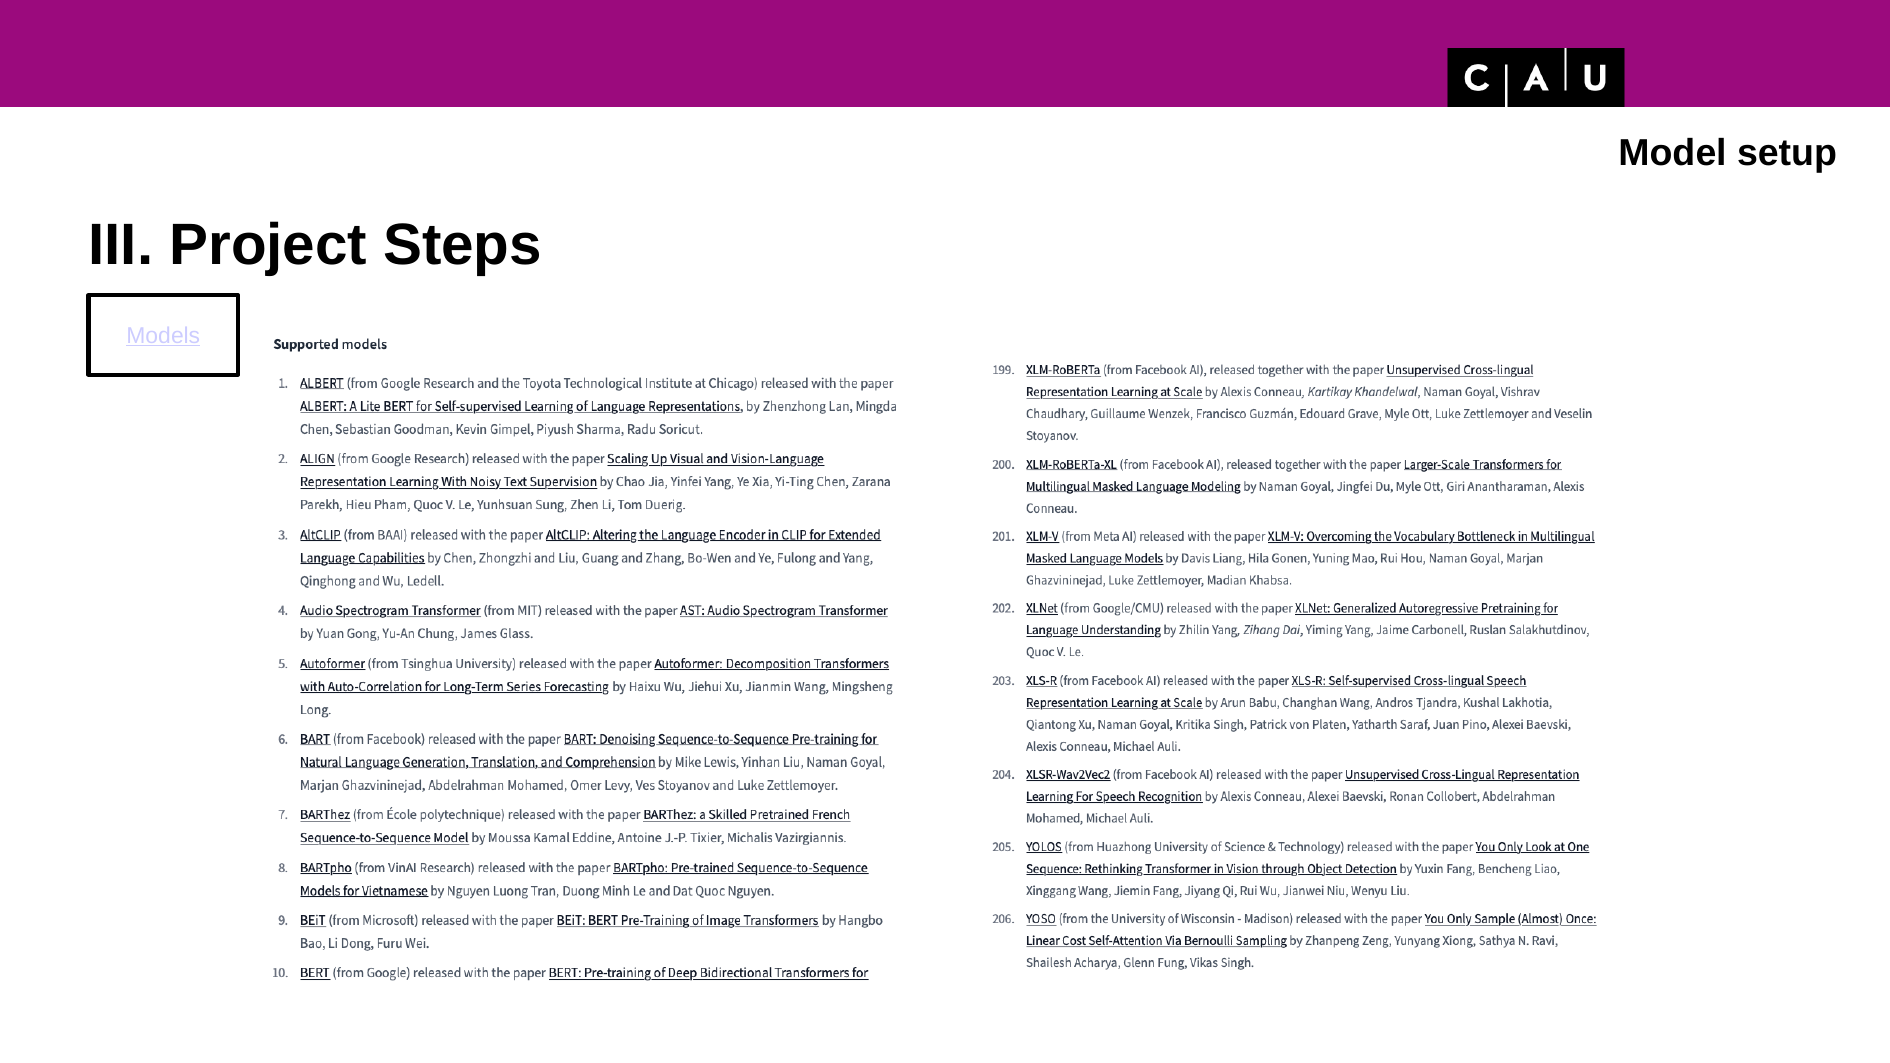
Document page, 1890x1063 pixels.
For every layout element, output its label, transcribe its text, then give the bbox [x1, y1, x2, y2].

picture [982, 349, 1620, 985]
text_box Models [86, 293, 240, 377]
text_box Model setup [1564, 113, 1890, 187]
picture [266, 327, 907, 985]
text_box III. Project Steps [88, 206, 1743, 313]
picture [0, 0, 1890, 107]
